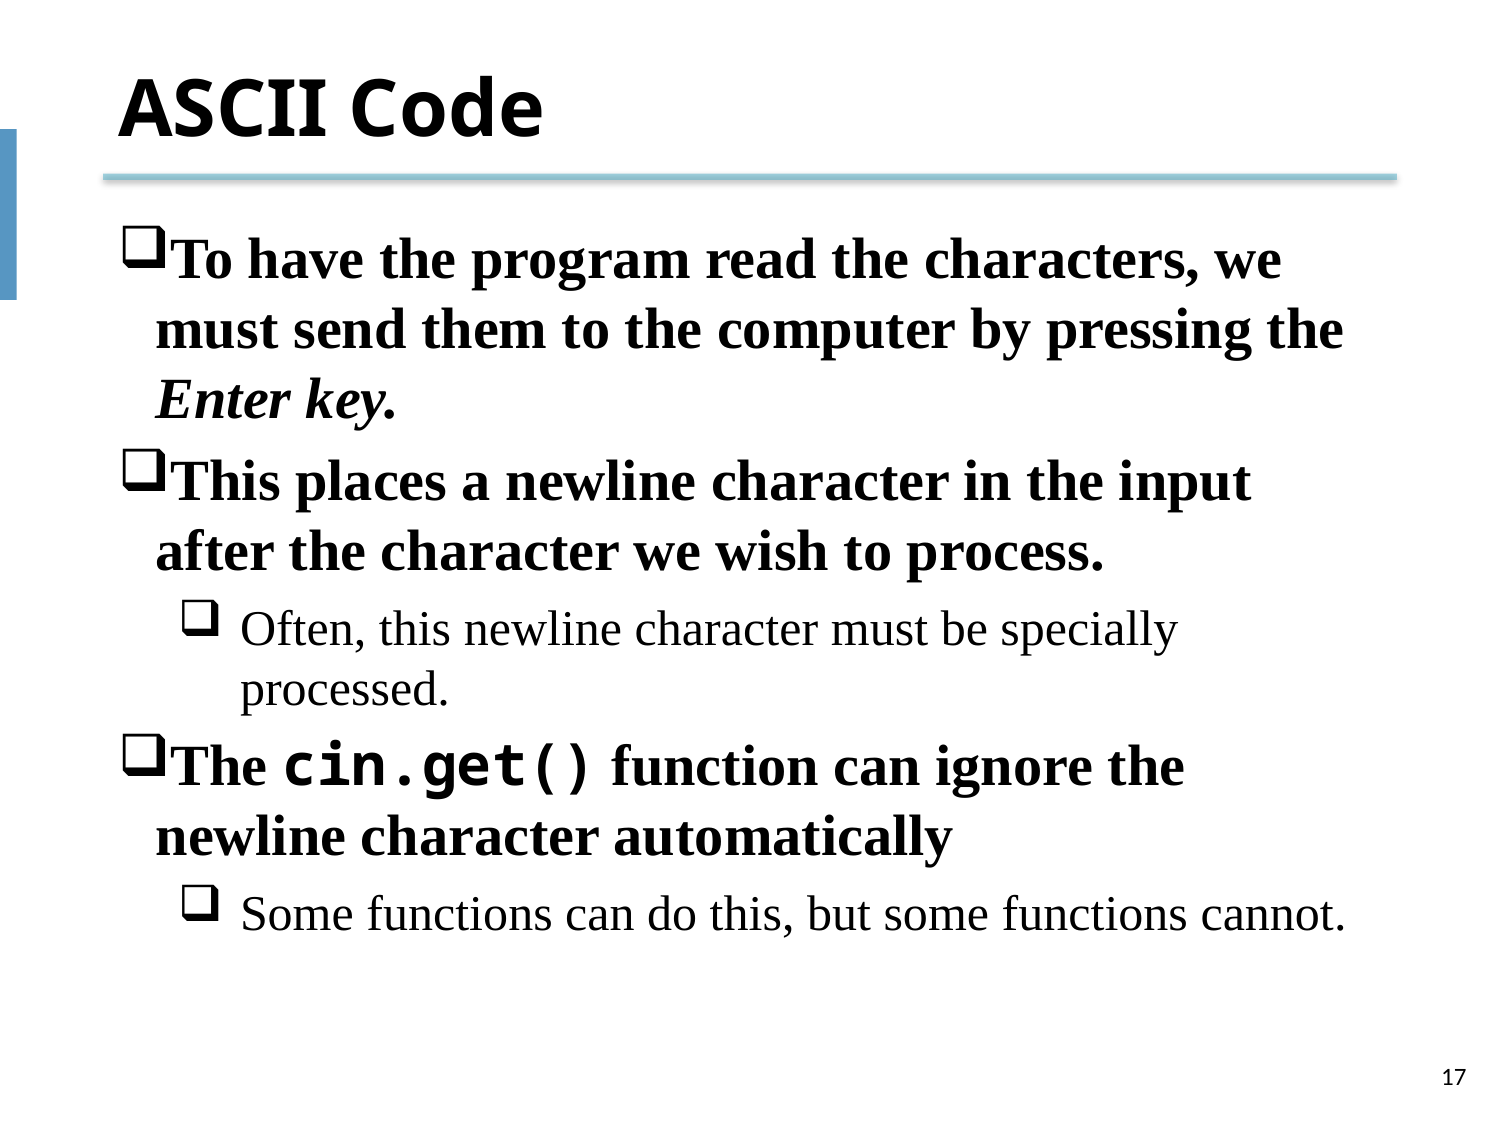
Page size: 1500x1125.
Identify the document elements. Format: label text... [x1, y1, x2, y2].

title ASCII Code [103, 25, 1397, 185]
slide_number 17 [1131, 1045, 1482, 1106]
list To have the program read the characters, we must send them to the computer by pressing the Enter key. This places a newline character in the input after the character we wish to process. Often, this newline character must be specially processed. The cin.get() function can ignore the newline character automatically Some functions can do this, but some functions cannot. [103, 212, 1397, 1072]
